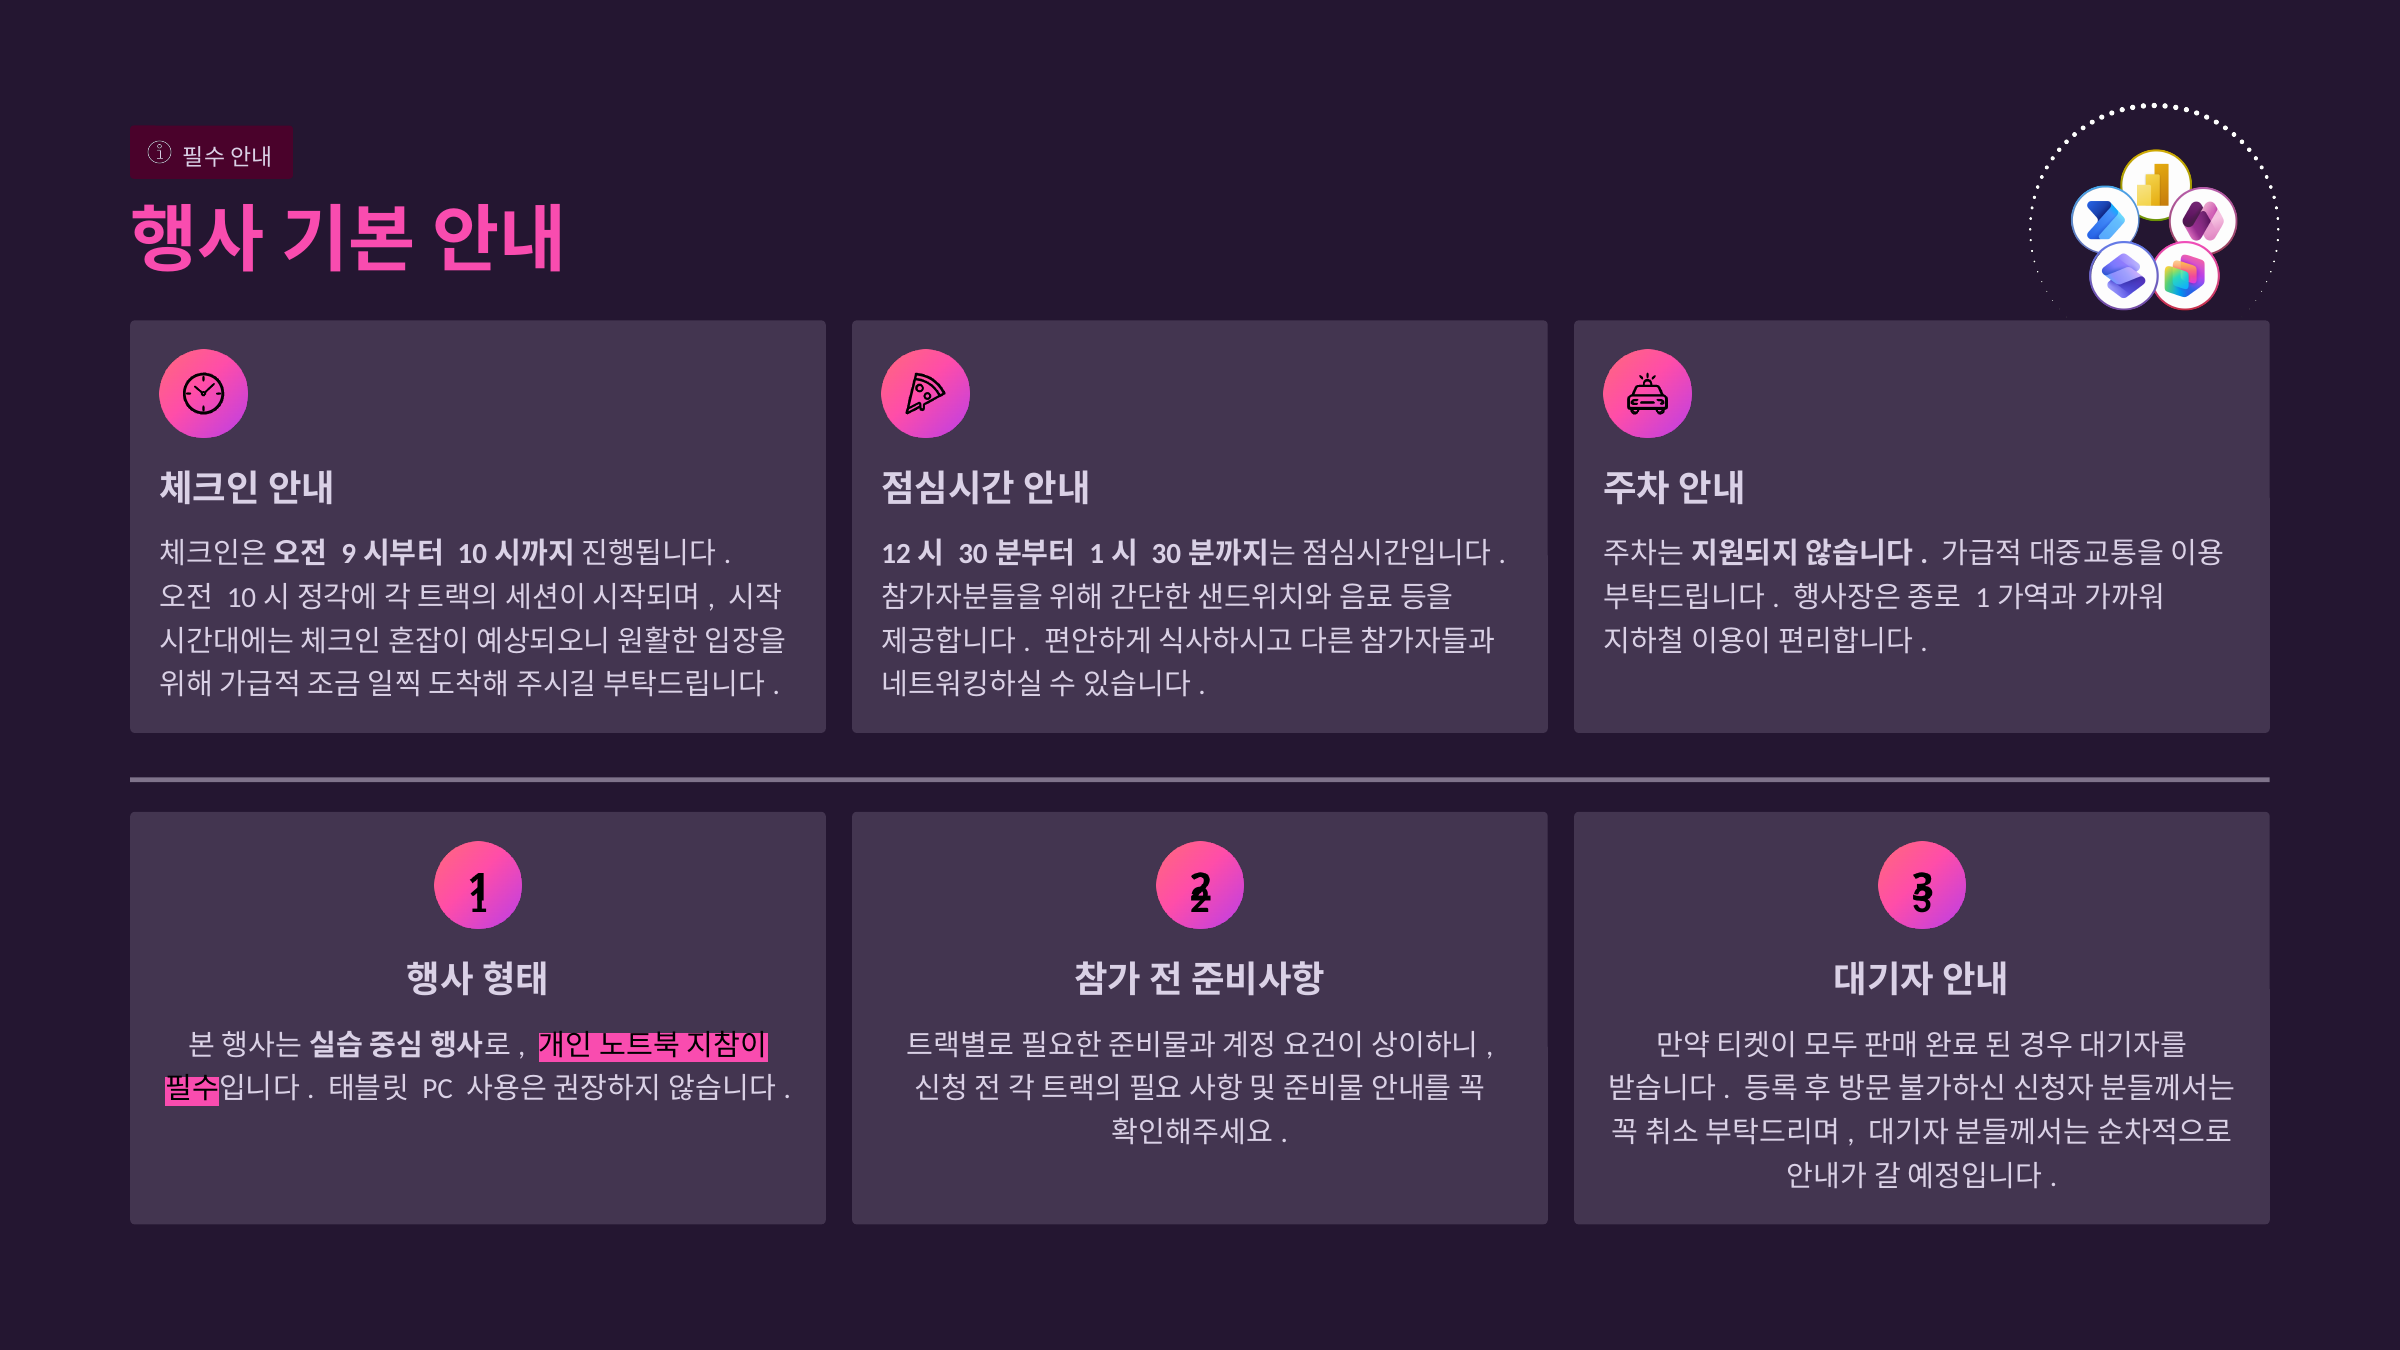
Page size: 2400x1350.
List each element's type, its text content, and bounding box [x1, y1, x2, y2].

picture [147, 140, 172, 164]
text_box [852, 320, 1548, 733]
text_box 12시 30분부터 1시 30분까지는 점심시간입니다. 참가자분들을 위해 간단한 샌드위치와 음료 등을 제공합니다. 편안하게 식사하시고 다른 참가자들과 네트워킹하실 수 있습니다. [881, 525, 1519, 704]
text_box [1574, 811, 2270, 1225]
text_box [130, 320, 826, 733]
text_box [1574, 320, 2270, 733]
text_box 체크인 안내 [159, 463, 526, 510]
text_box 본 행사는 실습 중심 행사로, 개인 노트북 지참이 필수입니다. 태블릿 PC 사용은 권장하지 않습니다. [159, 1016, 797, 1106]
text_box [852, 811, 1548, 1225]
text_box 행사 형태 [294, 955, 662, 1002]
text_box 필수 안내 [182, 134, 276, 170]
text_box [130, 125, 293, 179]
picture [1929, 31, 2357, 481]
text_box 주차는 지원되지 않습니다. 가급적 대중교통을 이용 부탁드립니다. 행사장은 종로 1가역과 가까워 지하철 이용이 편리합니다. [1603, 525, 2241, 660]
picture [1603, 349, 1692, 438]
picture [1155, 841, 1244, 929]
picture [1877, 841, 1966, 929]
picture [433, 841, 522, 929]
text_box [130, 777, 2270, 783]
text_box 주차 안내 [1603, 463, 1970, 510]
text_box 참가 전 준비사항 [1016, 955, 1384, 1002]
text_box 트랙별로 필요한 준비물과 계정 요건이 상이하니, 신청 전 각 트랙의 필요 사항 및 준비물 안내를 꼭 확인해주세요. [881, 1016, 1519, 1151]
text_box 행사 기본 안내 [130, 189, 863, 281]
text_box 대기자 안내 [1738, 955, 2105, 1002]
text_box 만약 티켓이 모두 판매 완료 된 경우 대기자를 받습니다. 등록 후 방문 불가하신 신청자 분들께서는 꼭 취소 부탁드리며, 대기자 분들께서는 순차적으로 안내가 갈 예정입니다. [1603, 1016, 2241, 1195]
text_box 점심시간 안내 [881, 463, 1248, 510]
picture [159, 349, 248, 438]
text_box [130, 811, 826, 1225]
picture [881, 349, 970, 438]
text_box 체크인은 오전 9시부터 10시까지 진행됩니다. 오전 10시 정각에 각 트랙의 세션이 시작되며, 시작 시간대에는 체크인 혼잡이 예상되오니 원활한 입장을 위해 가급적 조금 일찍 도착해 주시길 부탁드립니다. [159, 525, 797, 704]
